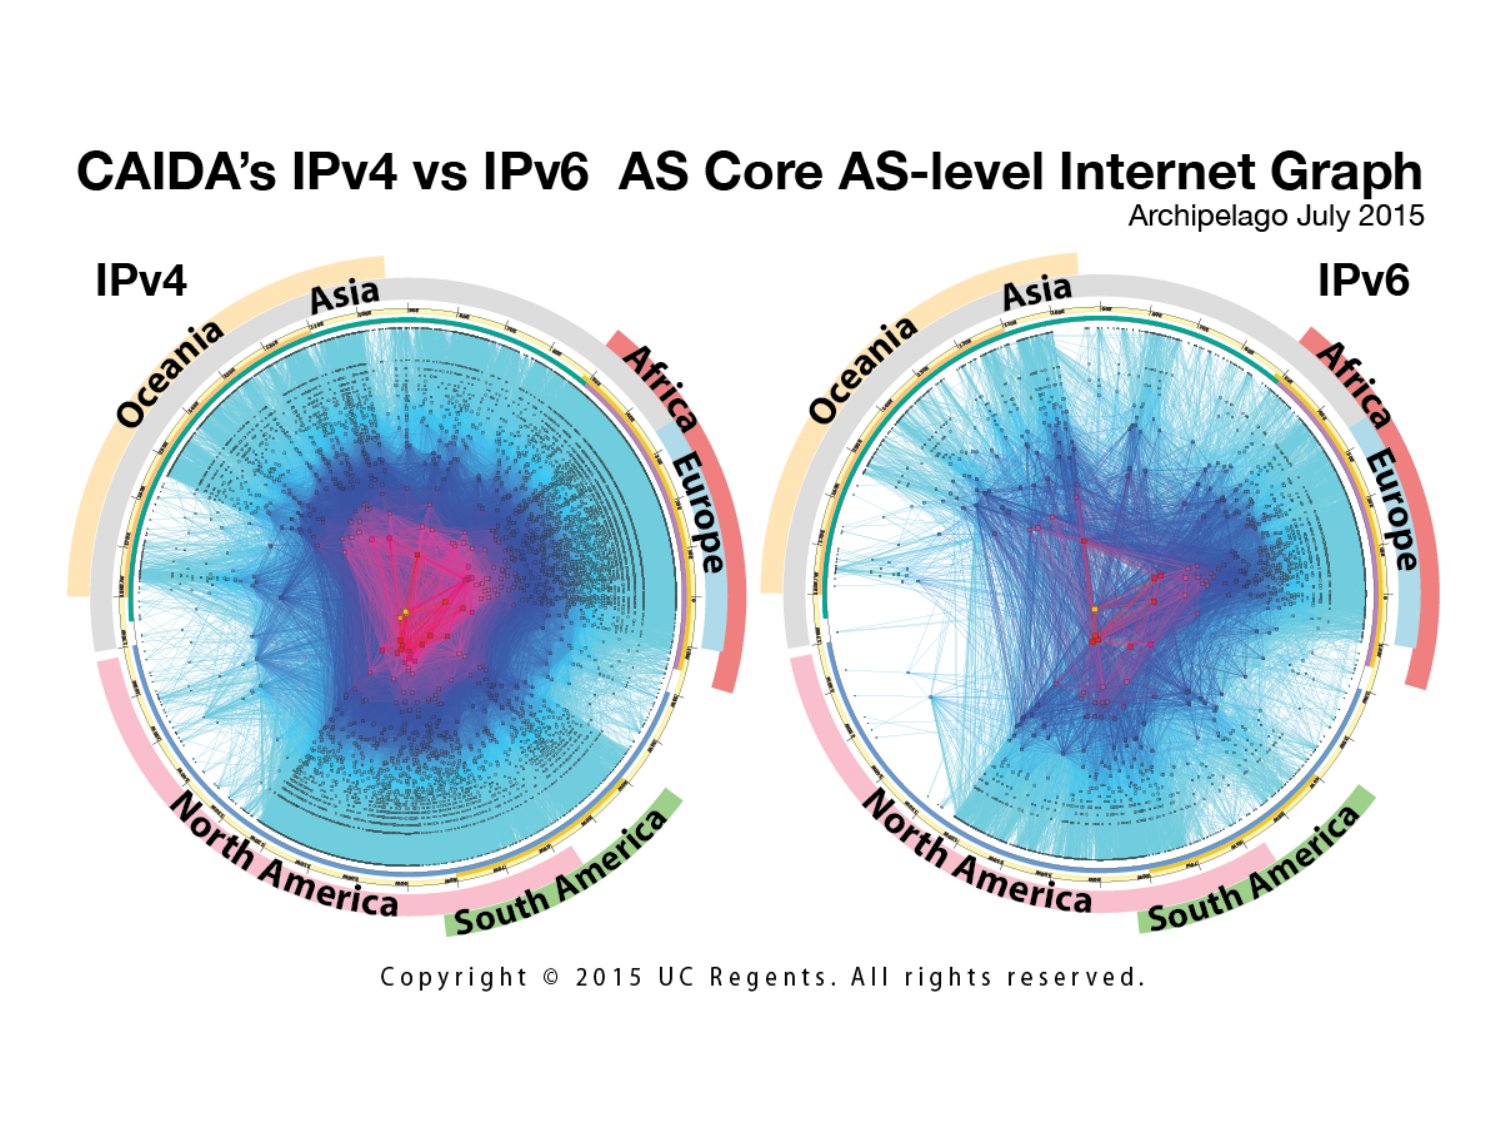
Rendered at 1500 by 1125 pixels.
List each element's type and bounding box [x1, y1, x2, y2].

picture [0, 118, 1500, 1007]
